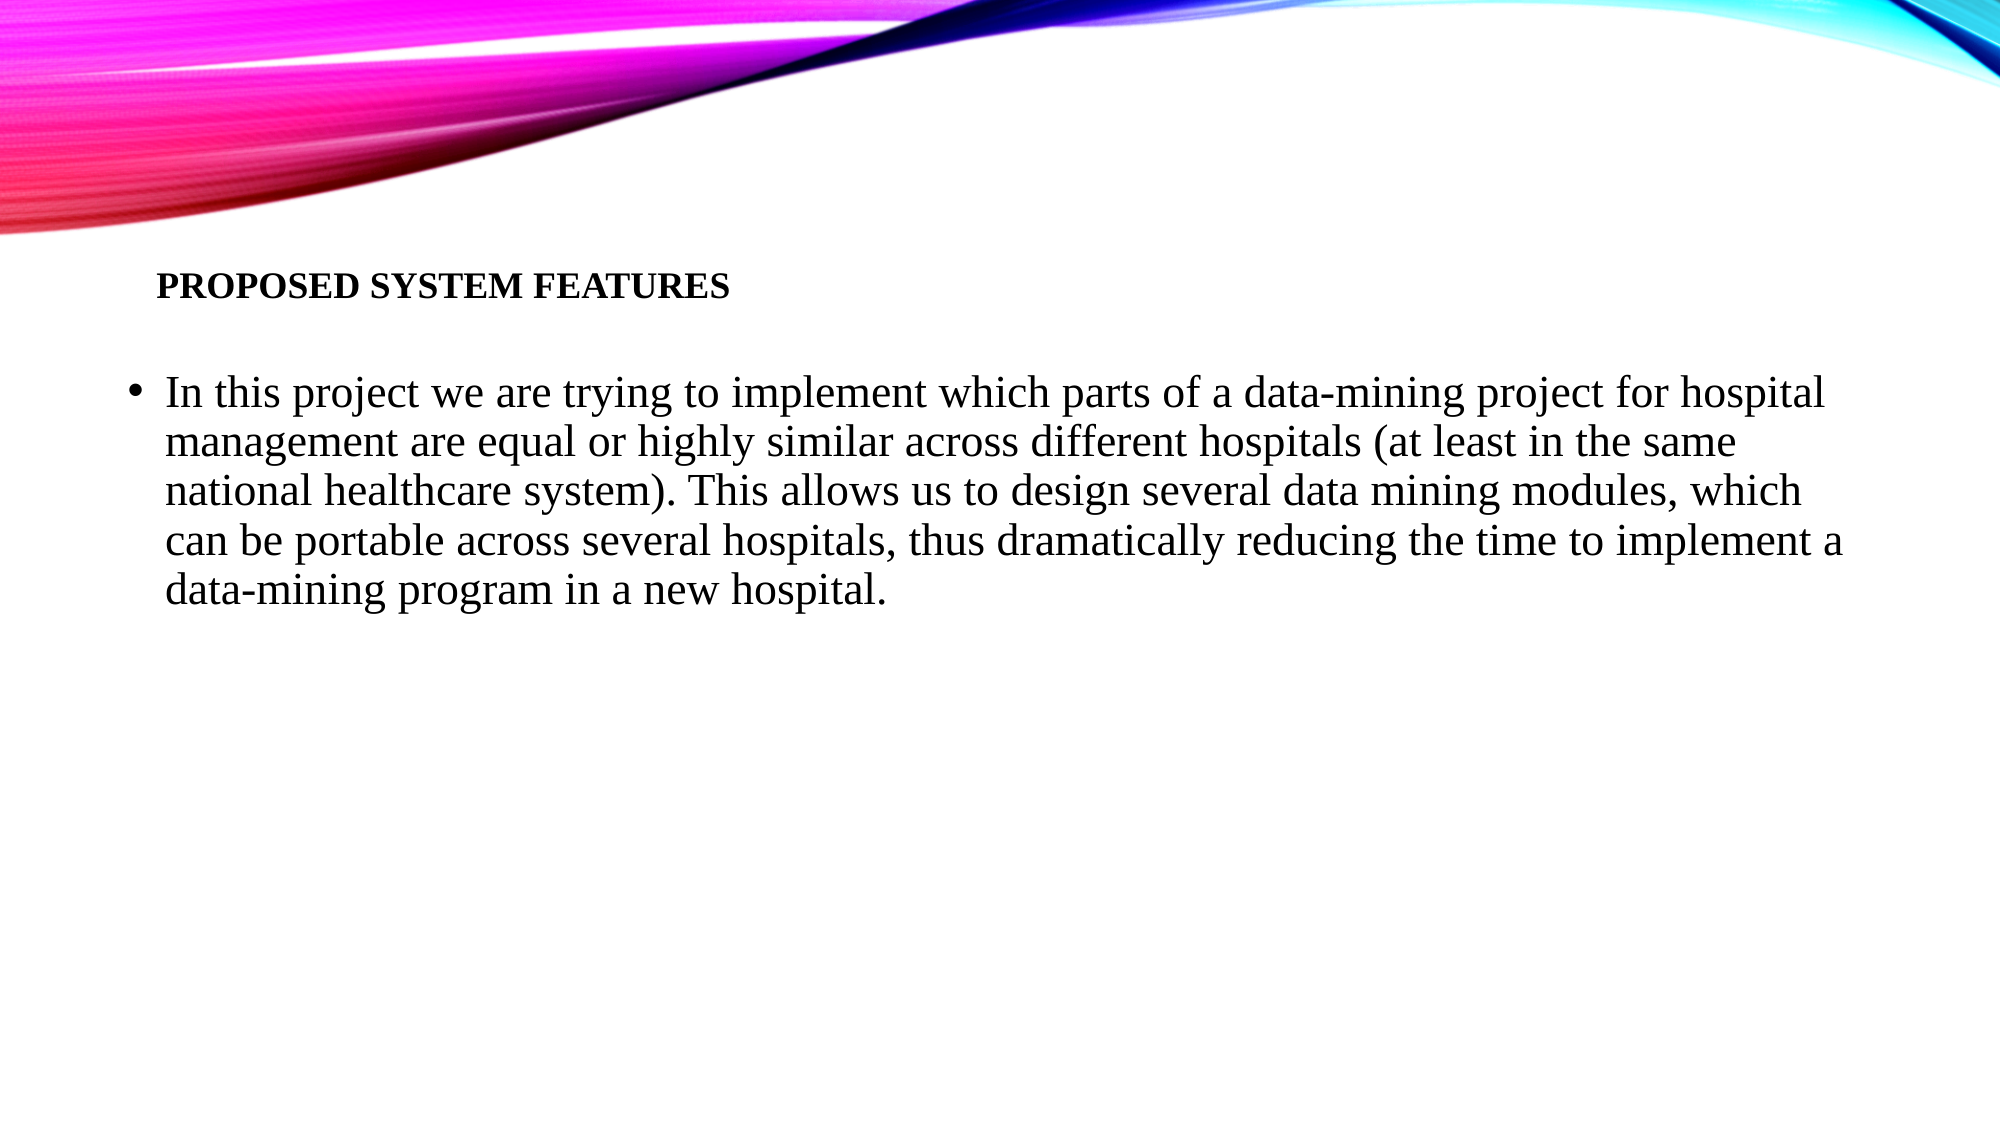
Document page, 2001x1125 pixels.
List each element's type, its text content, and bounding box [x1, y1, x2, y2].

picture [0, 0, 2000, 237]
picture [1890, 0, 2000, 75]
list In this project we are trying to implement which parts of a data-mining project for hospital management are equal or highly similar across different hospitals (at least in the same national healthcare system). This allows us to design several data mining modules, which can be portable across several hospitals, thus dramatically reducing the time to implement a data-mining program in a new hospital. [112, 360, 1888, 1021]
title Proposed System Features [132, 240, 746, 338]
picture [1910, 0, 2000, 45]
